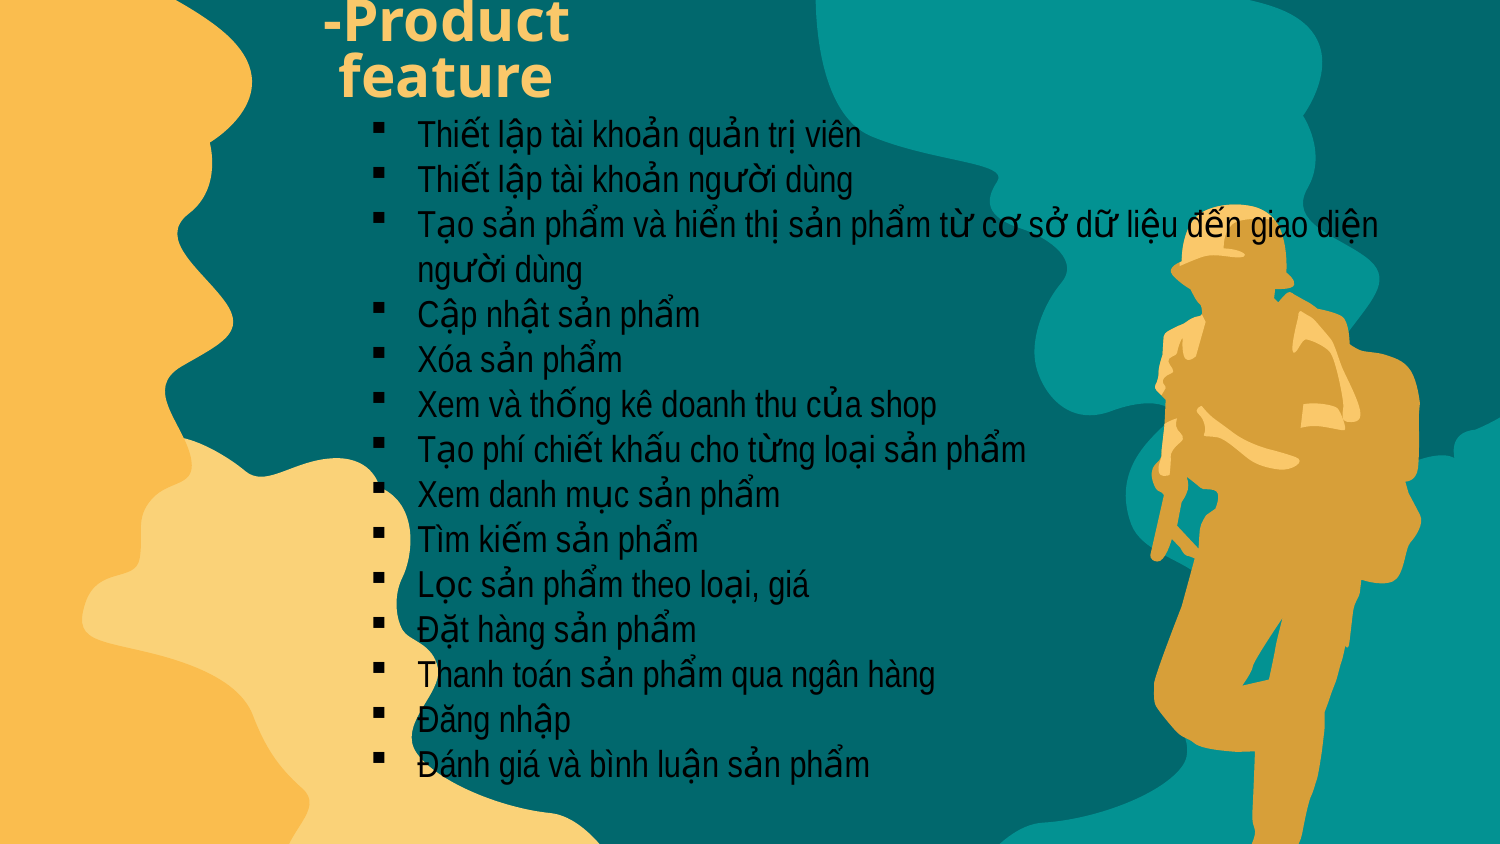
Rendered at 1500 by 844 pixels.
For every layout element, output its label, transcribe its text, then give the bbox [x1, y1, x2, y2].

text_box Thiết lập tài khoản quản trị viên Thiết lập tài khoản người dùng Tạo sản phẩm và hiển thị sản phẩm từ cơ sở dữ liệu đến giao diện người dùng Cập nhật sản phẩm Xóa sản phẩm Xem và thống kê doanh thu của shop Tạo phí chiết khấu cho từng loại sản phẩm Xem danh mục sản phẩm Tìm kiếm sản phẩm Lọc sản phẩm theo loại, giá Đặt hàng sản phẩm Thanh toán sản phẩm qua ngân hàng Đăng nhập Đánh giá và bình luận sản phẩm [355, 102, 1401, 793]
title -Product feature [231, 12, 663, 93]
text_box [1132, 210, 1421, 844]
